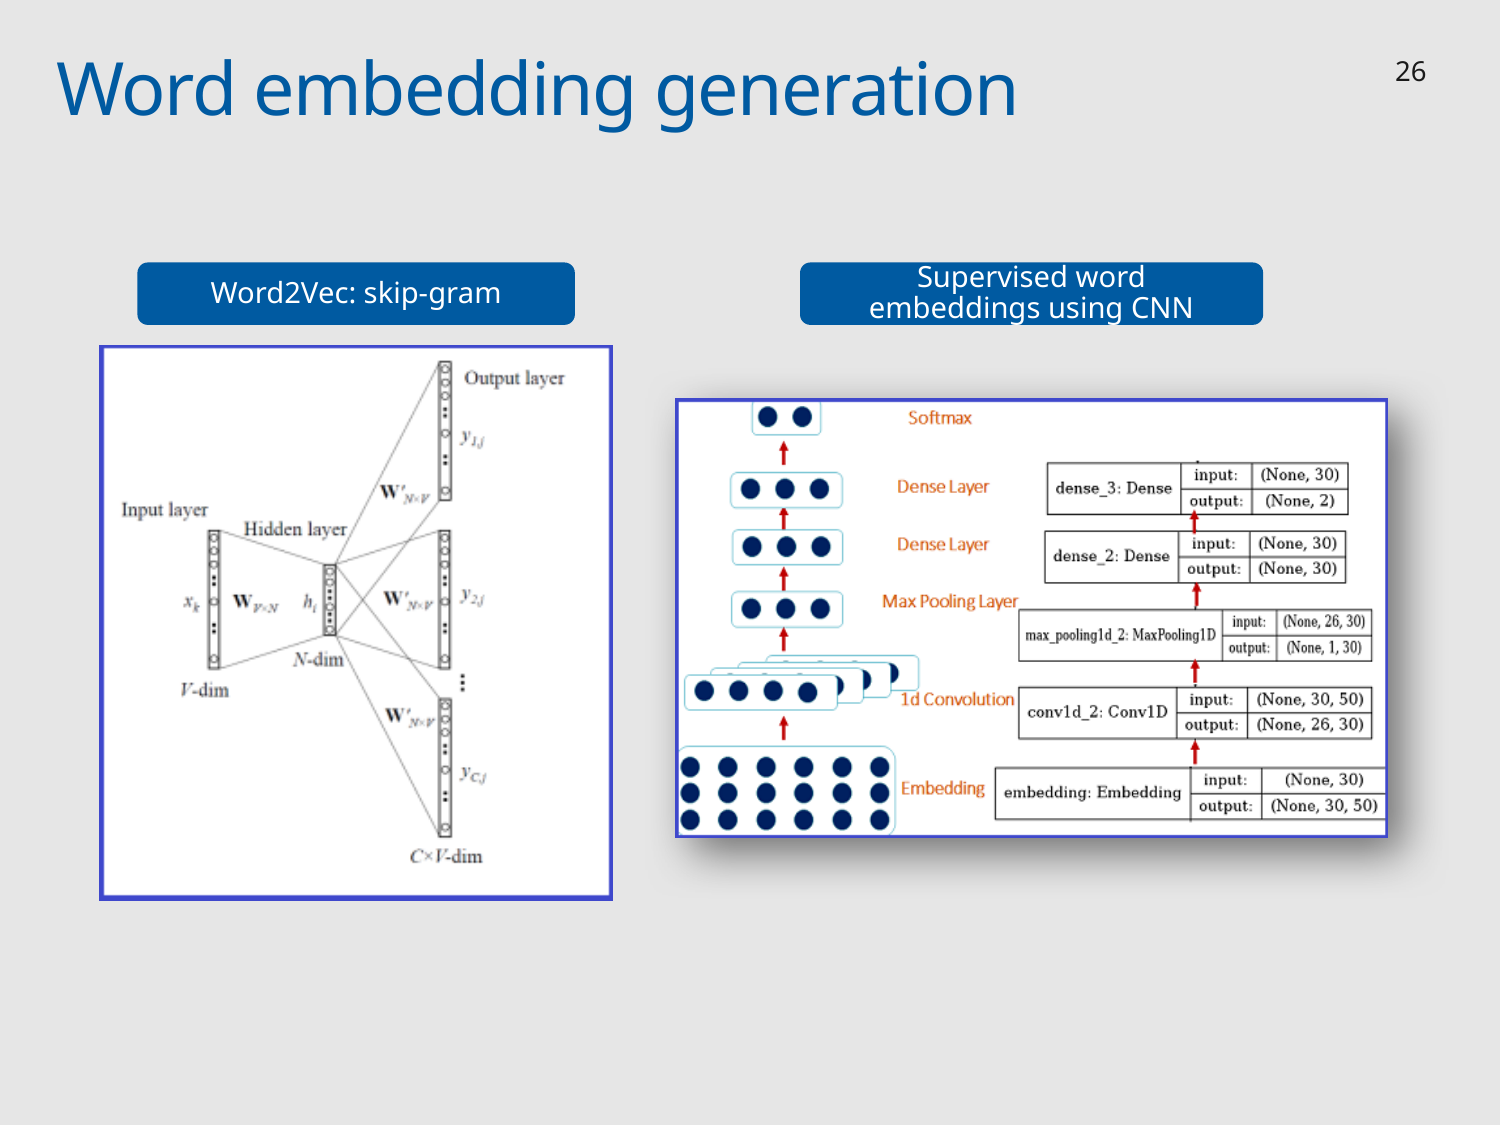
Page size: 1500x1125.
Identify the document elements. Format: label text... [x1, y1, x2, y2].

text_box 26 [1373, 37, 1500, 105]
text_box Word2Vec: skip-gram [136, 261, 576, 326]
text_box Supervised word embeddings using CNN [799, 261, 1264, 326]
picture [99, 345, 613, 902]
title Word embedding generation [32, 37, 1467, 185]
picture [674, 398, 1388, 838]
